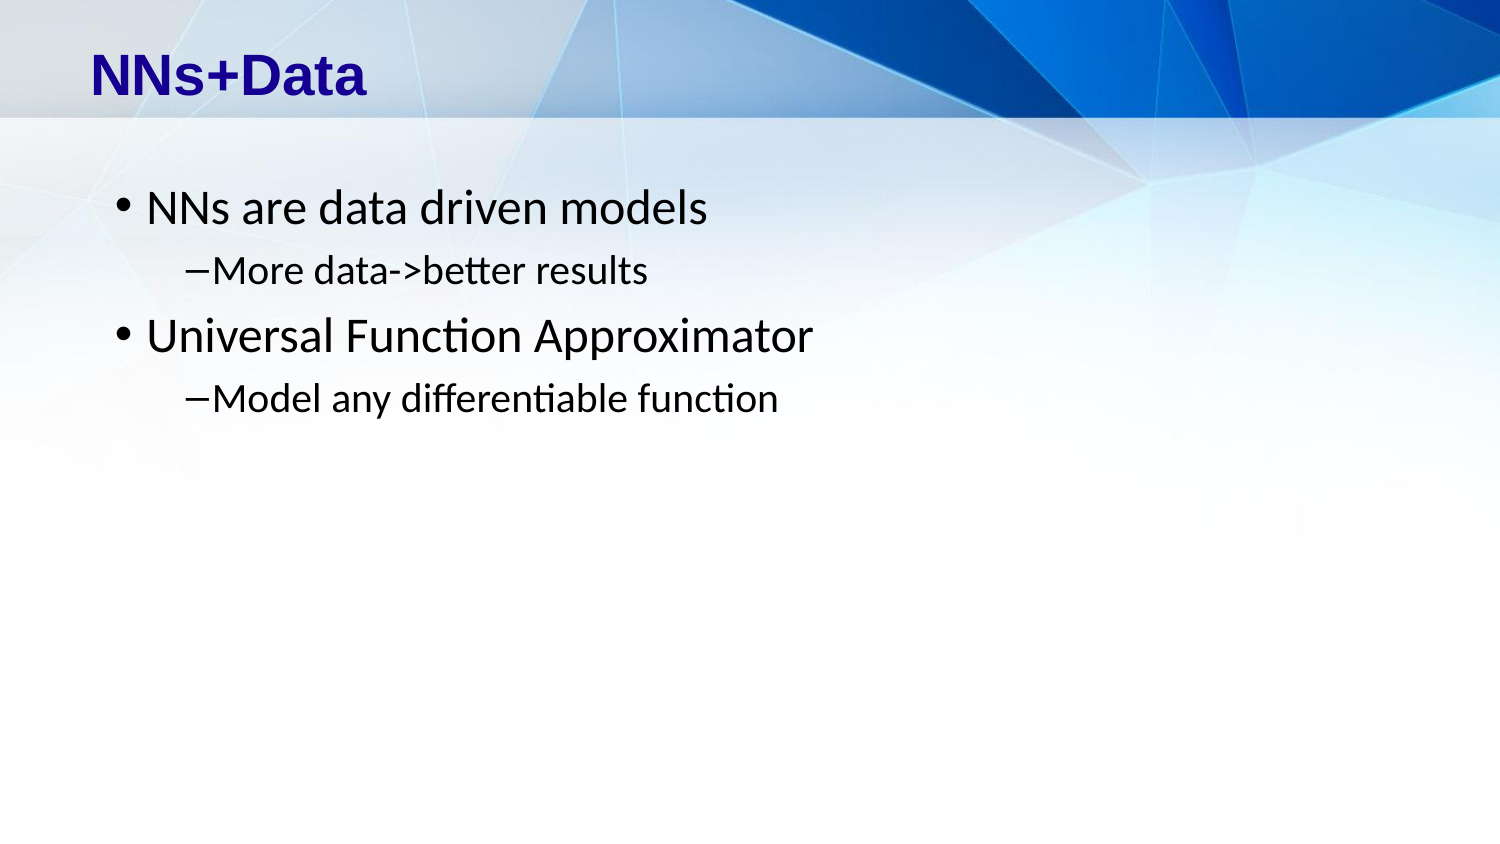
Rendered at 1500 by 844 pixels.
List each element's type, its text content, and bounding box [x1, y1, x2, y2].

picture [0, 0, 1500, 844]
title NNs+Data [75, 21, 1425, 122]
list NNs are data driven models More data->better results Universal Function Approximator Model any differentiable function [75, 159, 1425, 754]
